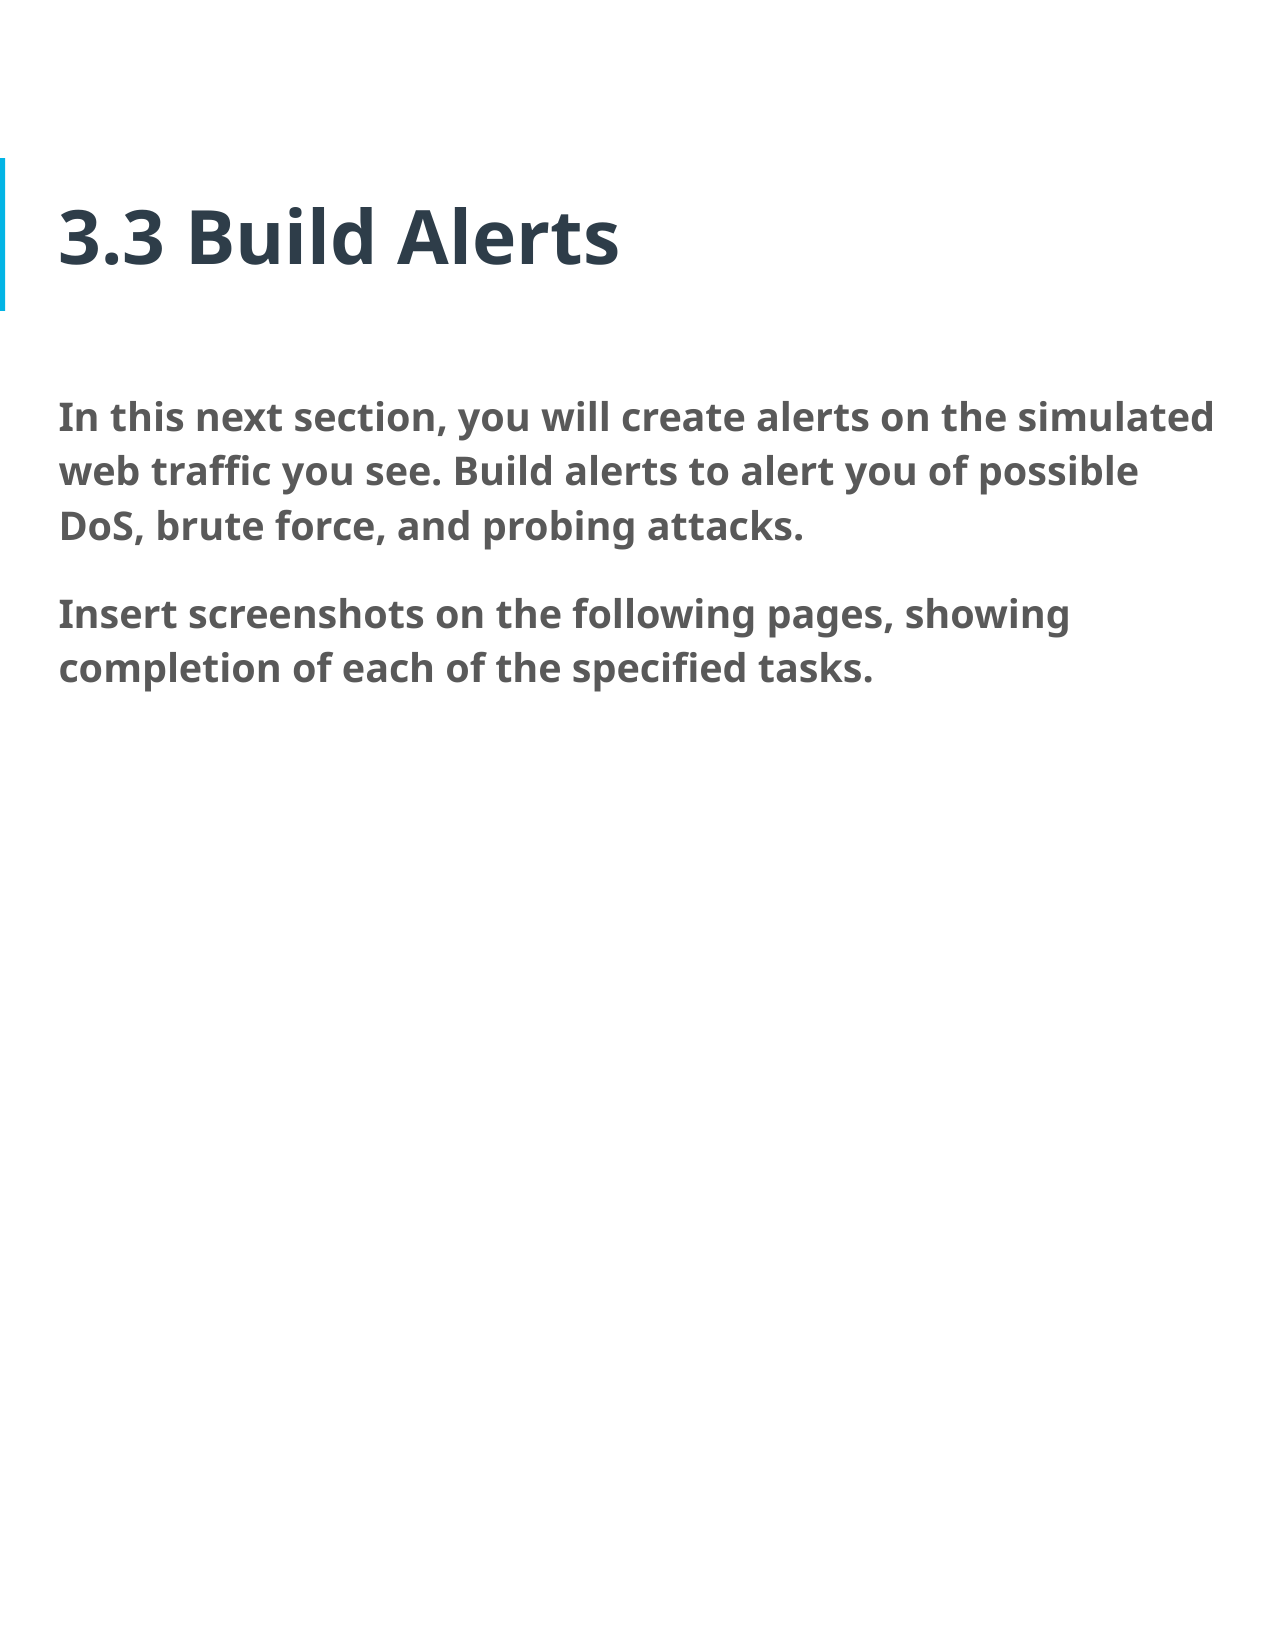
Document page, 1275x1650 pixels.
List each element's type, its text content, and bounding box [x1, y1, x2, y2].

title 3.3 Build Alerts [43, 142, 1232, 327]
list In this next section, you will create alerts on the simulated web traffic you see. Build alerts to alert you of possible DoS, brute force, and probing attacks. Insert screenshots on the following pages, showing completion of each of the specified tasks. [43, 369, 1232, 1639]
